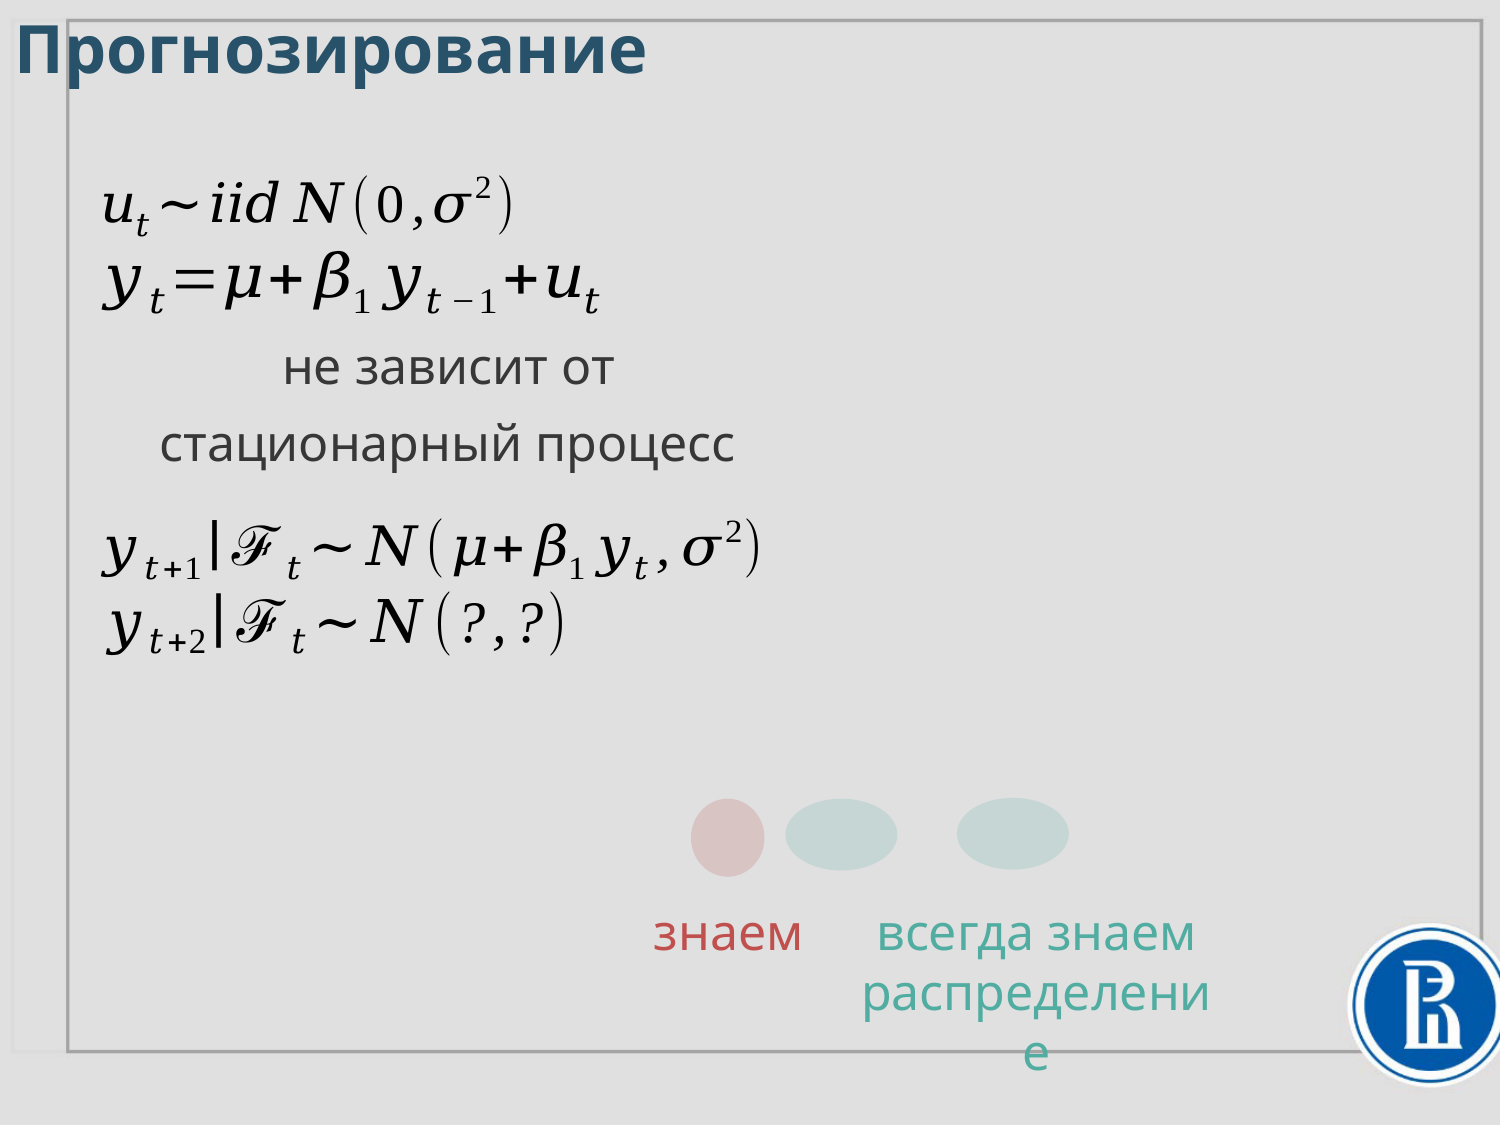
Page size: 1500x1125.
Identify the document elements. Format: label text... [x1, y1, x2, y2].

text_box [954, 795, 1071, 872]
text_box Прогнозирование [0, 0, 1500, 96]
text_box [688, 796, 767, 879]
text_box знаем [638, 893, 833, 968]
text_box [783, 796, 900, 873]
text_box всегда знаем распределение [844, 893, 1229, 1088]
picture [0, 96, 1500, 1125]
